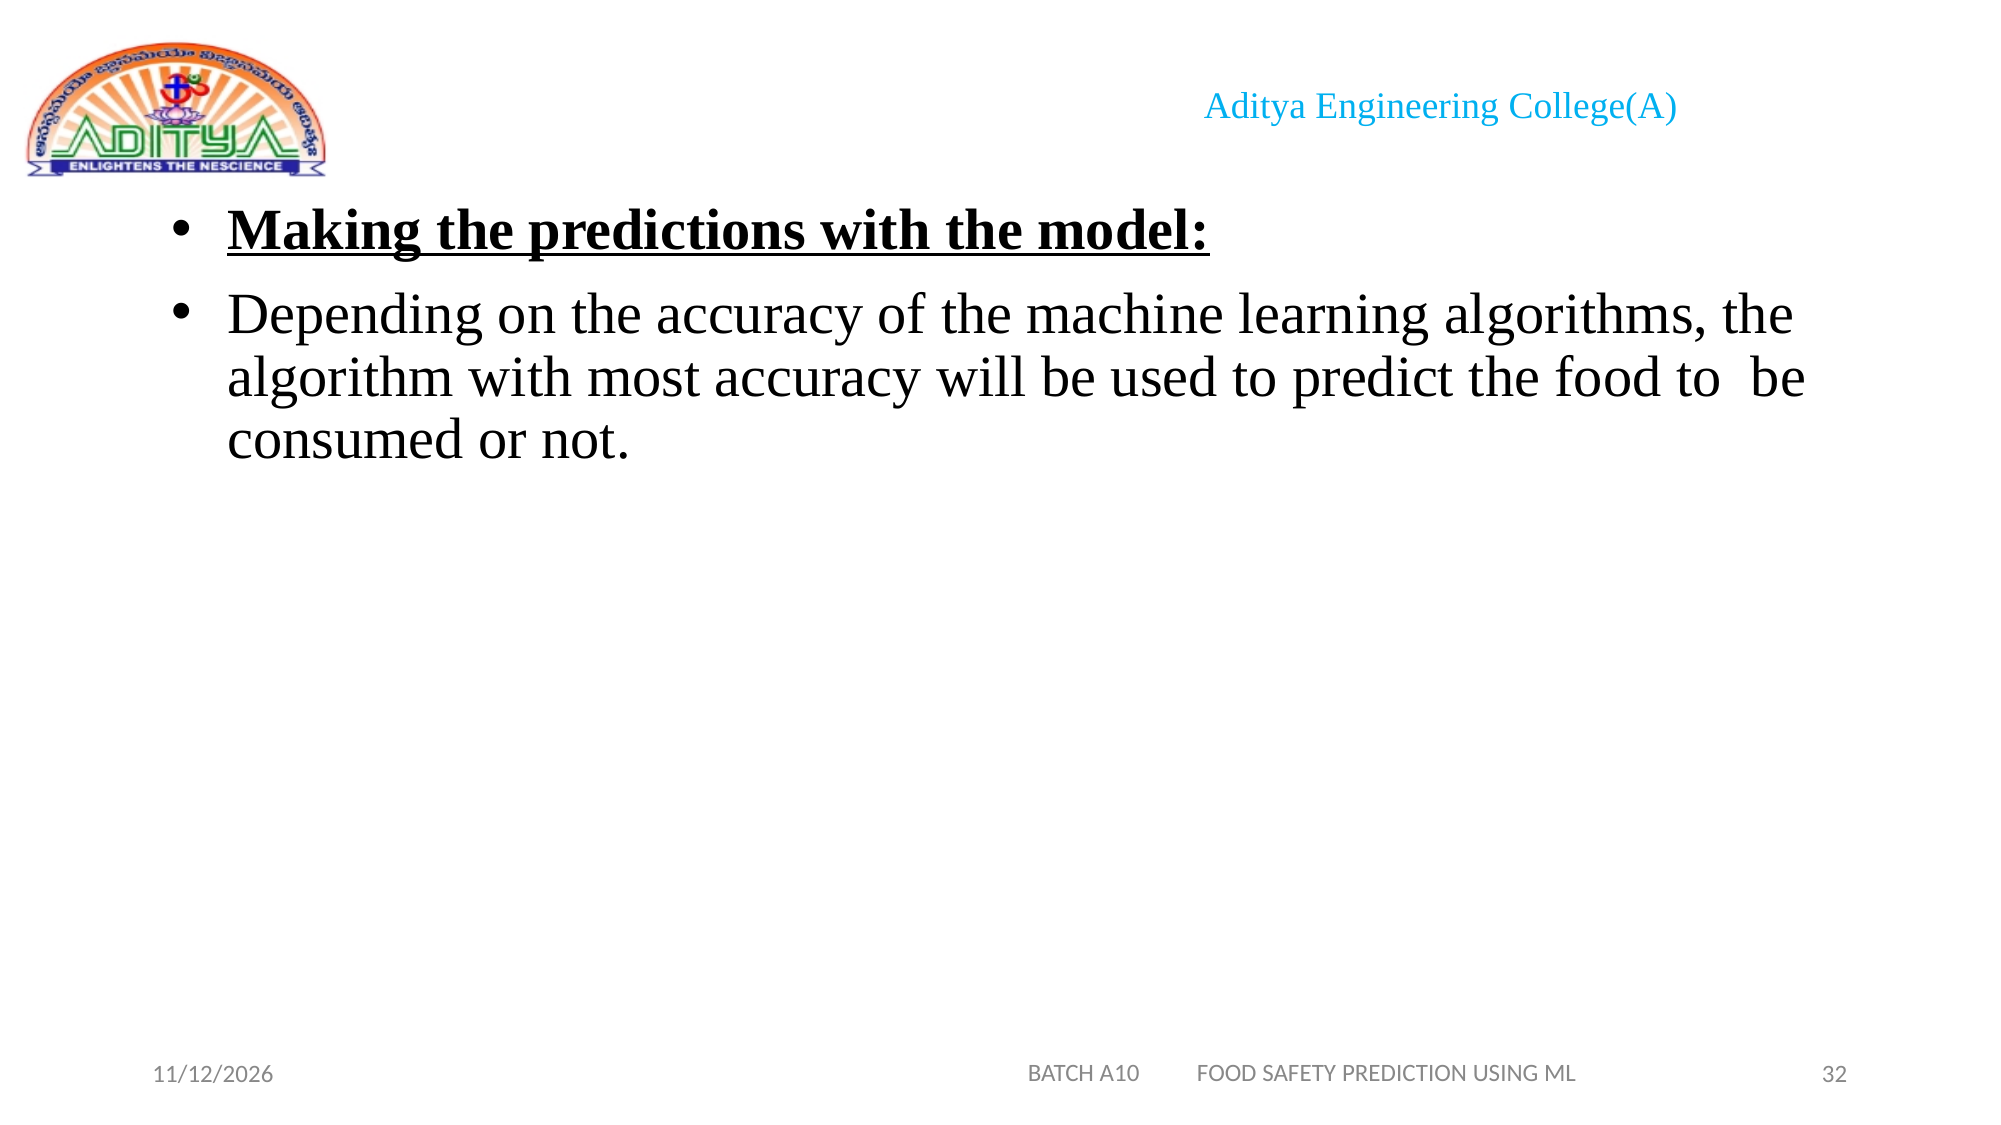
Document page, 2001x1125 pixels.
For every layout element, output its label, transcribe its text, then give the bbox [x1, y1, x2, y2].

picture [23, 0, 329, 225]
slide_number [137, 1042, 588, 1103]
list Making the predictions with the model: Depending on the accuracy of the machine learning algorithms, the algorithm with most accuracy will be used to predict the food to be consumed or not. [137, 191, 1863, 1014]
slide_number 32 [1412, 1042, 1863, 1103]
footer BATCH A10 FOOD SAFETY PREDICTION USING ML [683, 1041, 1922, 1101]
